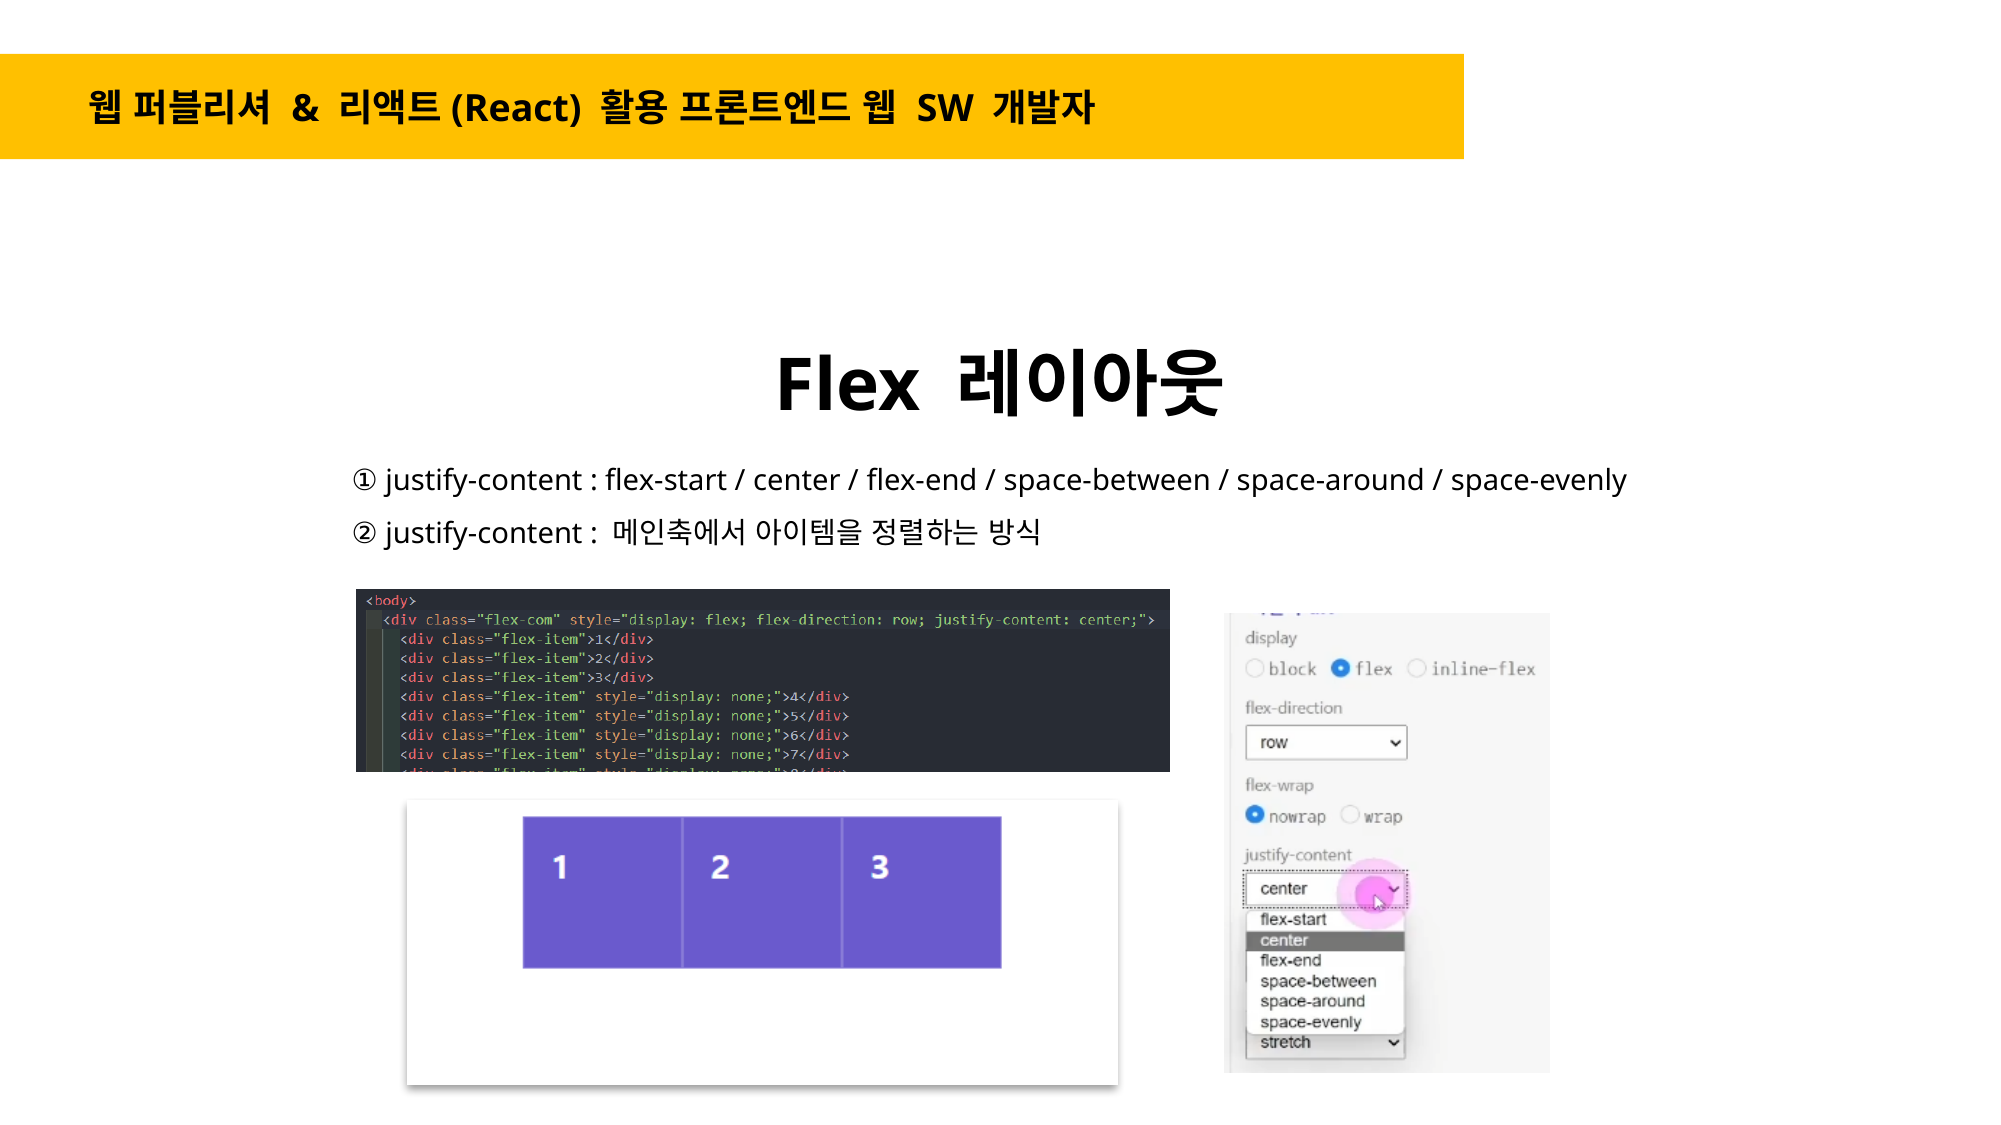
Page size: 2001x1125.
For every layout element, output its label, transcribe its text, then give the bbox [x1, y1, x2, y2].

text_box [356, 589, 1550, 1085]
text_box ① justify-content : flex-start / center / flex-end / space-between / space-around / space-evenly [336, 453, 1663, 504]
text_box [0, 53, 1464, 160]
text_box ② justify-content : 메인축에서 아이템을 정렬하는 방식 [336, 507, 1663, 558]
text_box Flex 레이아웃 [218, 330, 1781, 433]
